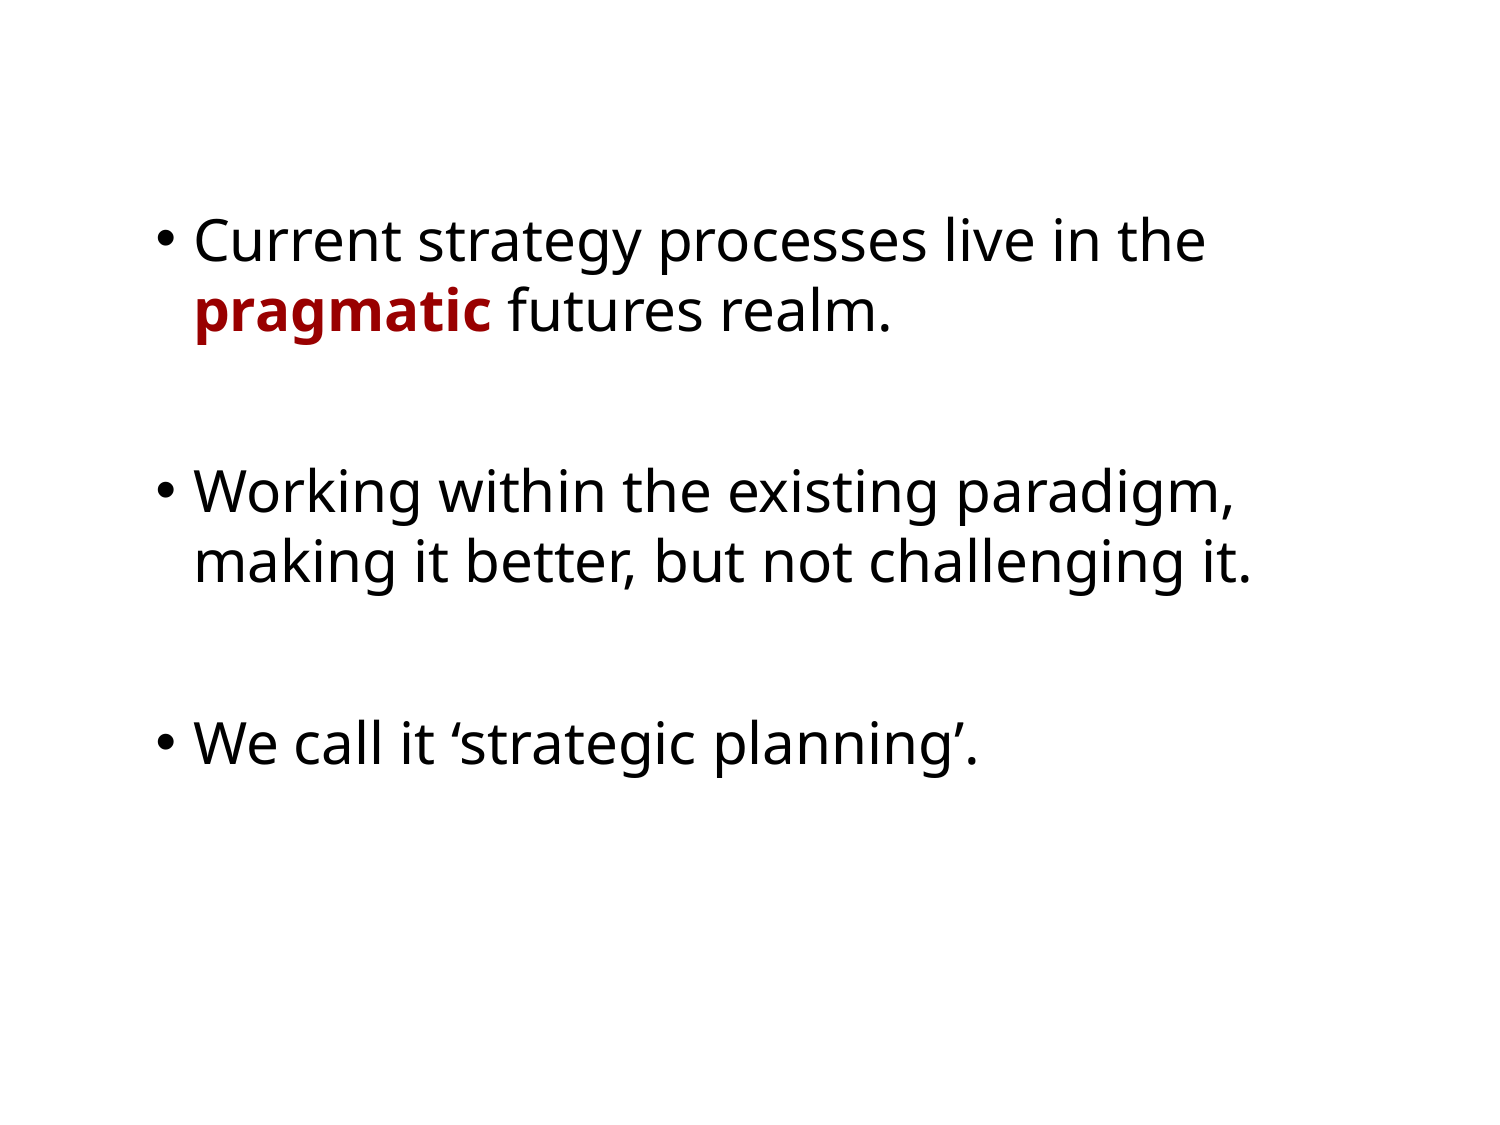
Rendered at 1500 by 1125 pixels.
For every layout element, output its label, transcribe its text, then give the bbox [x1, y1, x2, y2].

list Current strategy processes live in the pragmatic futures realm. Working within the existing paradigm, making it better, but not challenging it. We call it ‘strategic planning’. [140, 195, 1360, 1029]
